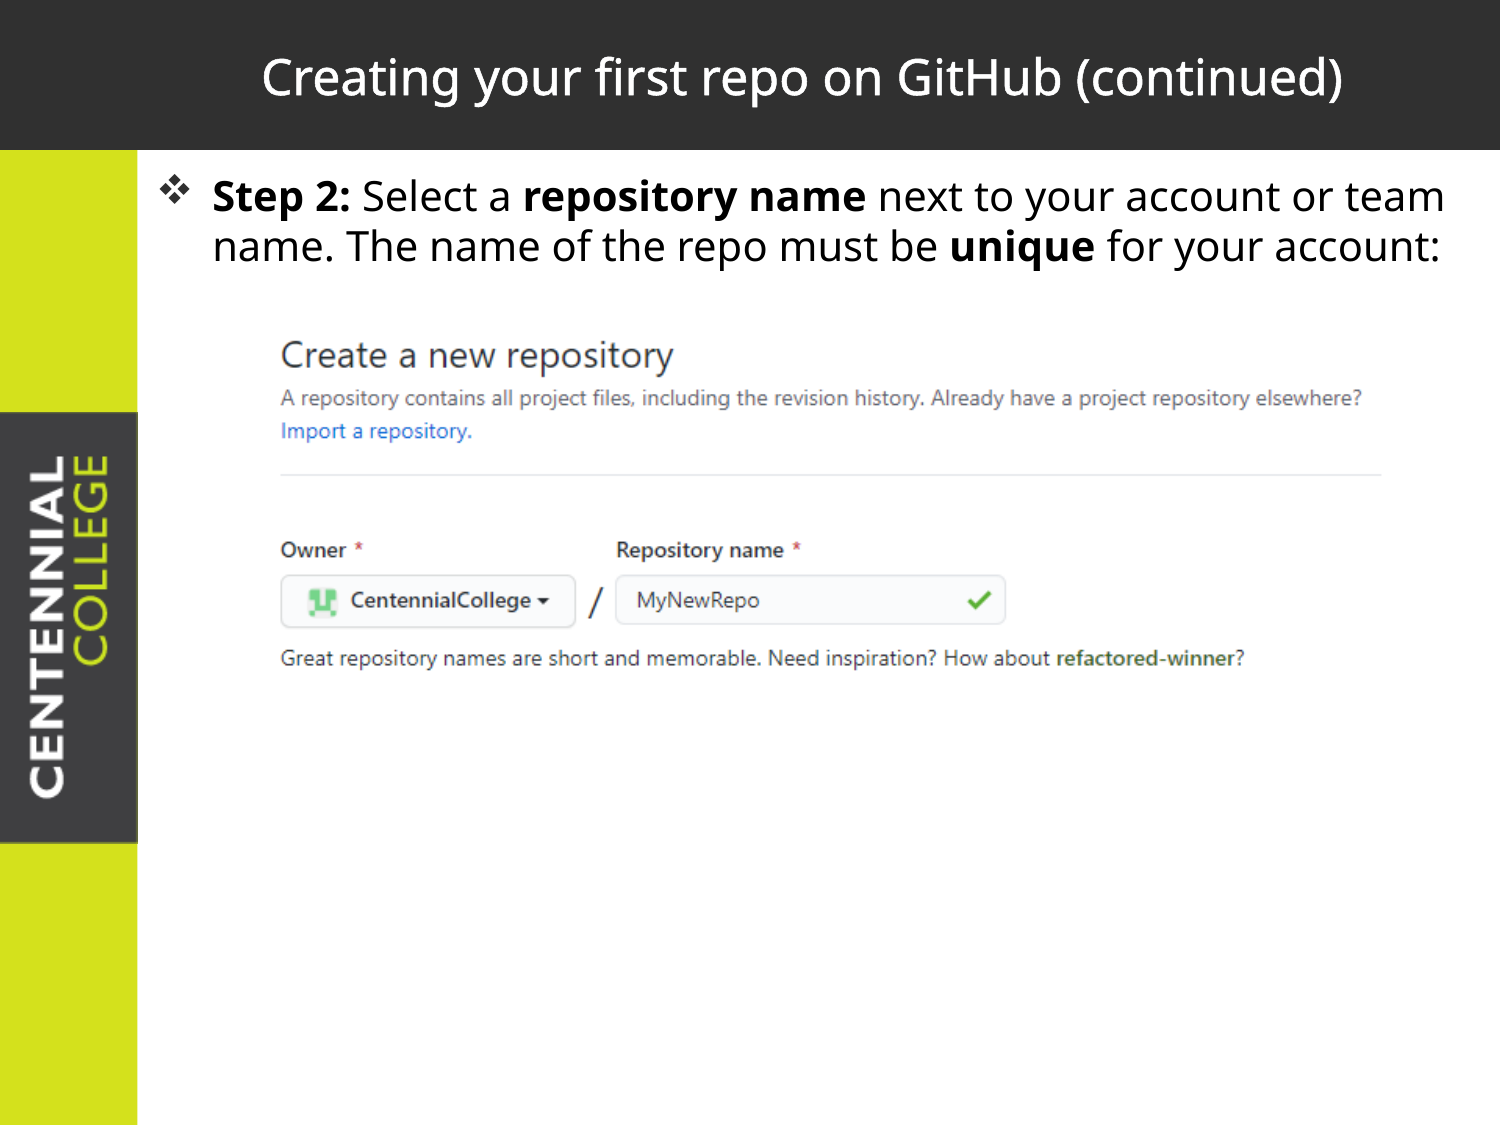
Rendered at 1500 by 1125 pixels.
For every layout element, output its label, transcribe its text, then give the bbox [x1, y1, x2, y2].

picture [0, 412, 138, 844]
picture [262, 324, 1402, 694]
title Creating your first repo on GitHub (continued) [137, 0, 1467, 150]
list Step 2: Select a repository name next to your account or team name. The name of the repo must be unique for your account: [141, 162, 1467, 1088]
